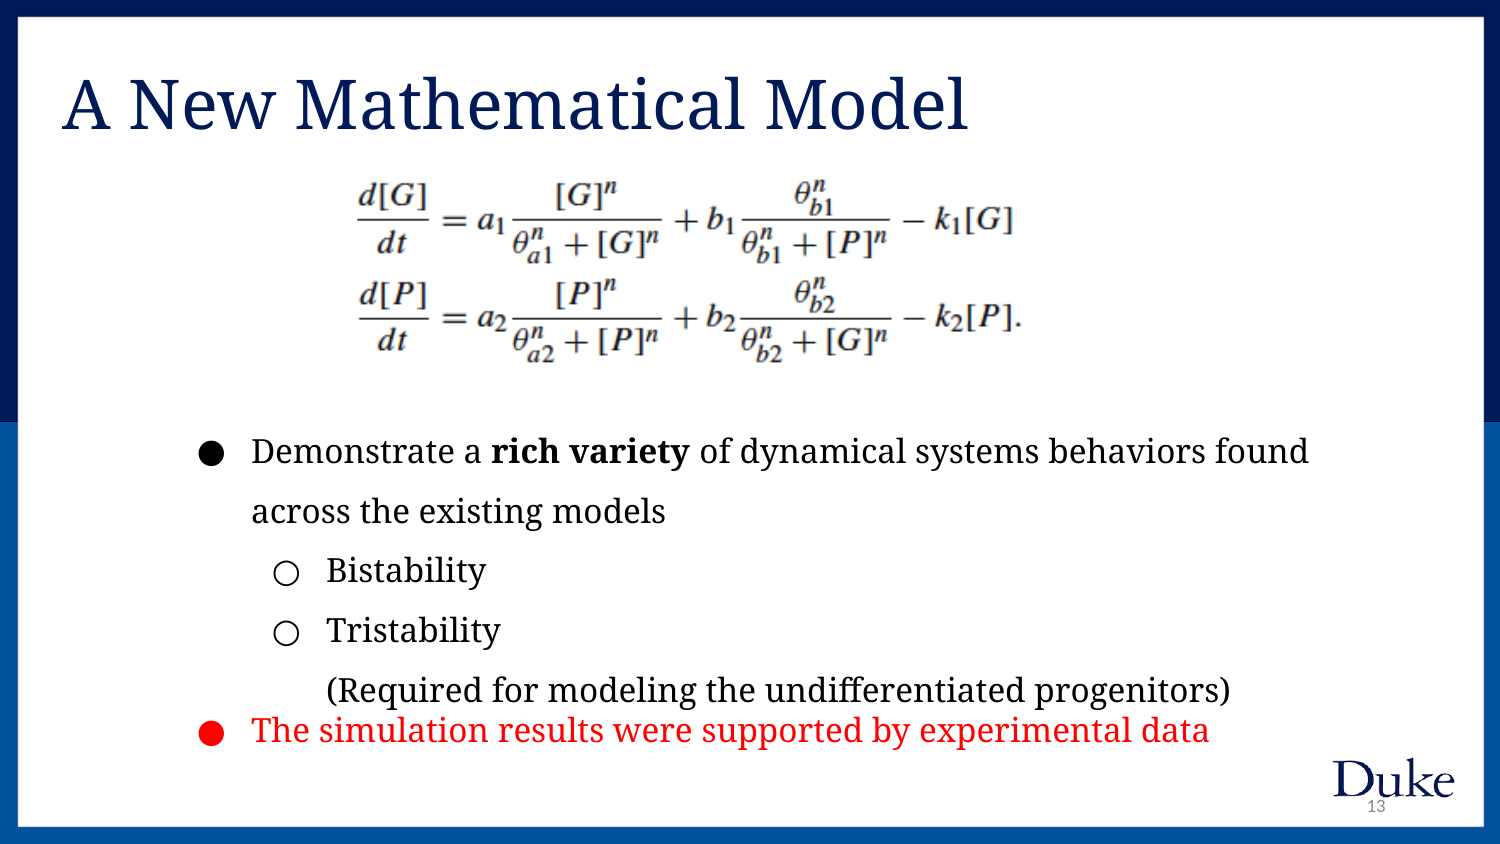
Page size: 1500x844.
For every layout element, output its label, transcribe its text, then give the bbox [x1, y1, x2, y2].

picture [0, 0, 1500, 844]
text_box Demonstrate a rich variety of dynamical systems behaviors found across the existing models Bistability Tristability (Required for modeling the undifferentiated progenitors) The simulation results were supported by experimental data [161, 394, 1339, 777]
slide_number 13 [1059, 782, 1397, 827]
title A New Mathematical Model [51, 25, 1345, 190]
